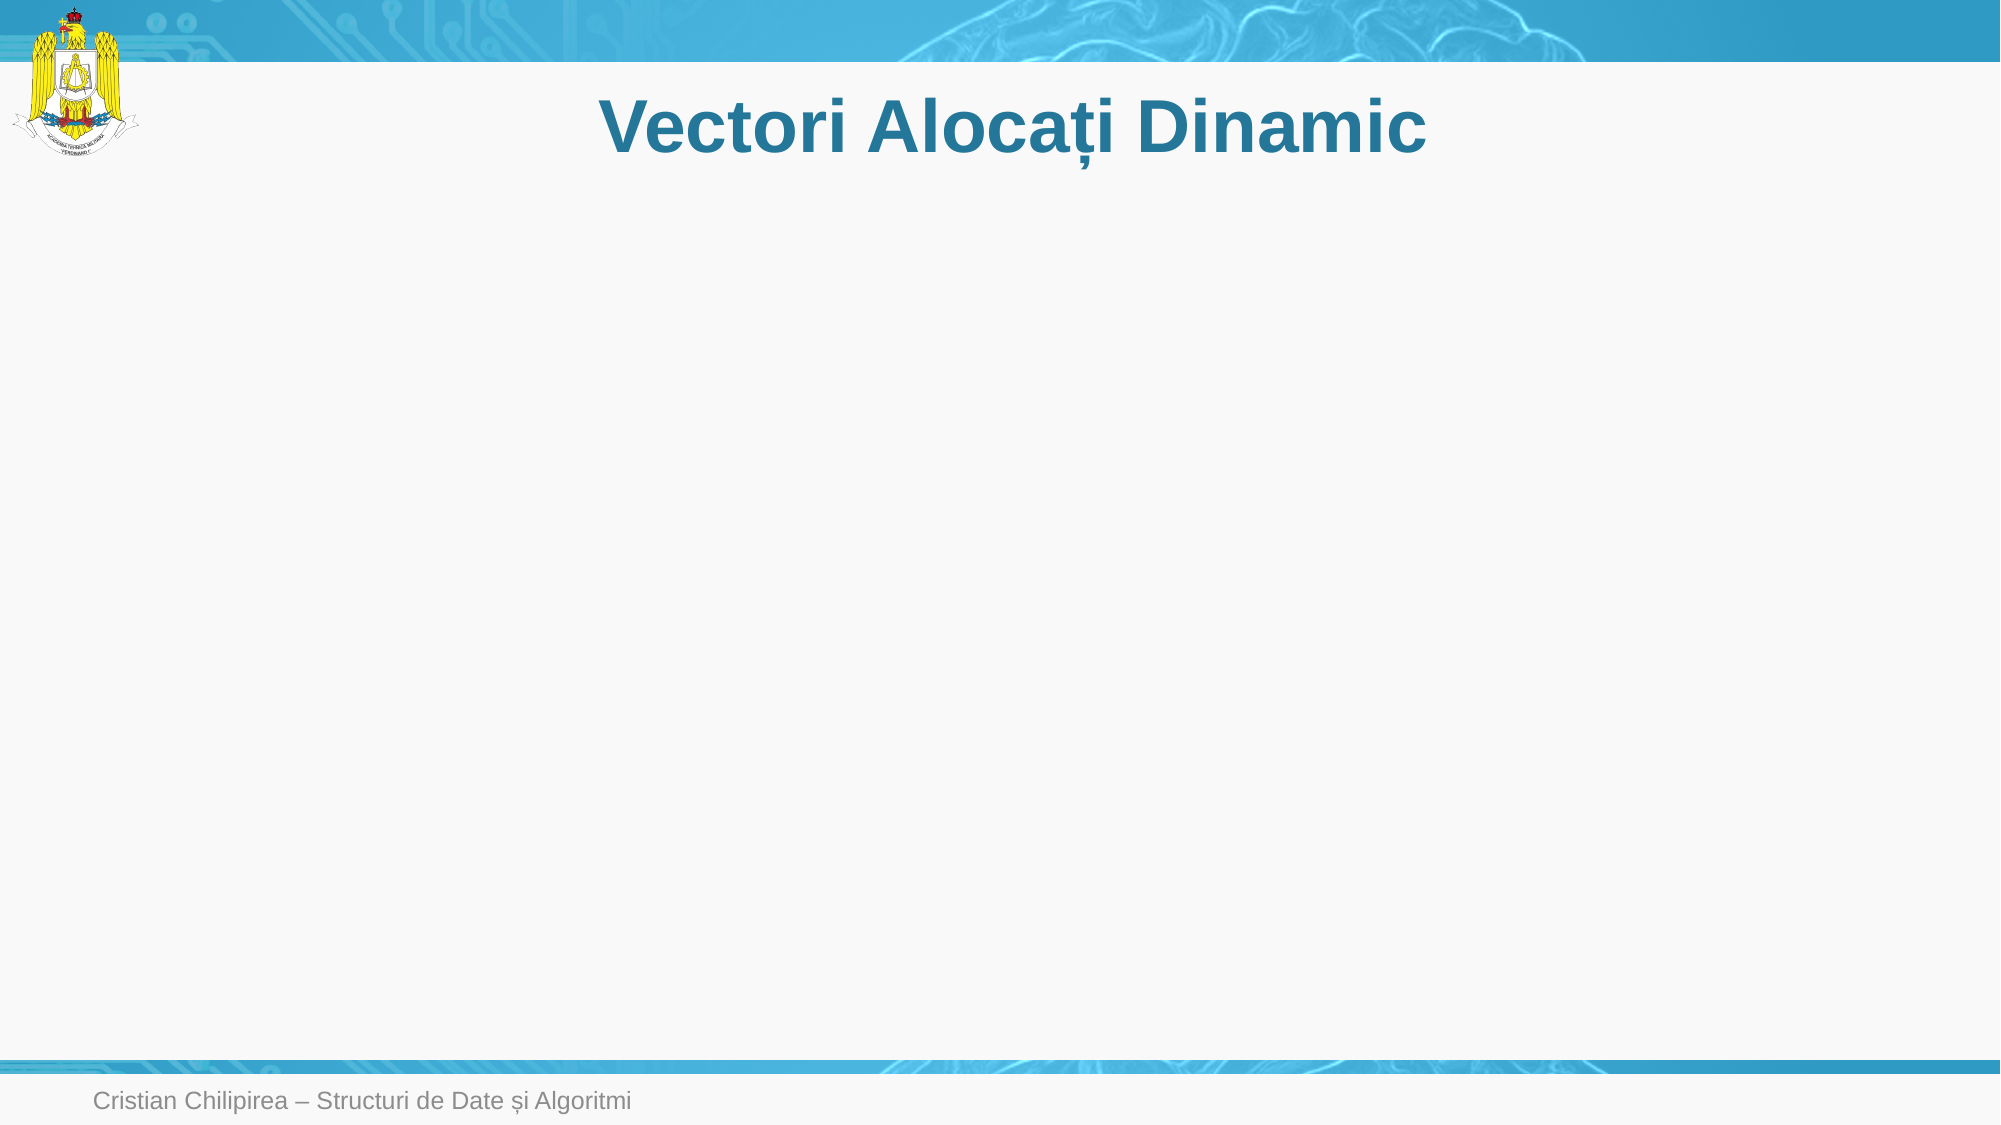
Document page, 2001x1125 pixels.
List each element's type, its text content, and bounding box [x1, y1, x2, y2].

picture [0, 0, 2000, 156]
title Vectori Alocați Dinamic [150, 76, 1876, 180]
picture [0, 1060, 2000, 1074]
footer Cristian Chilipirea – Structuri de Date și Algoritmi [77, 1073, 1338, 1125]
